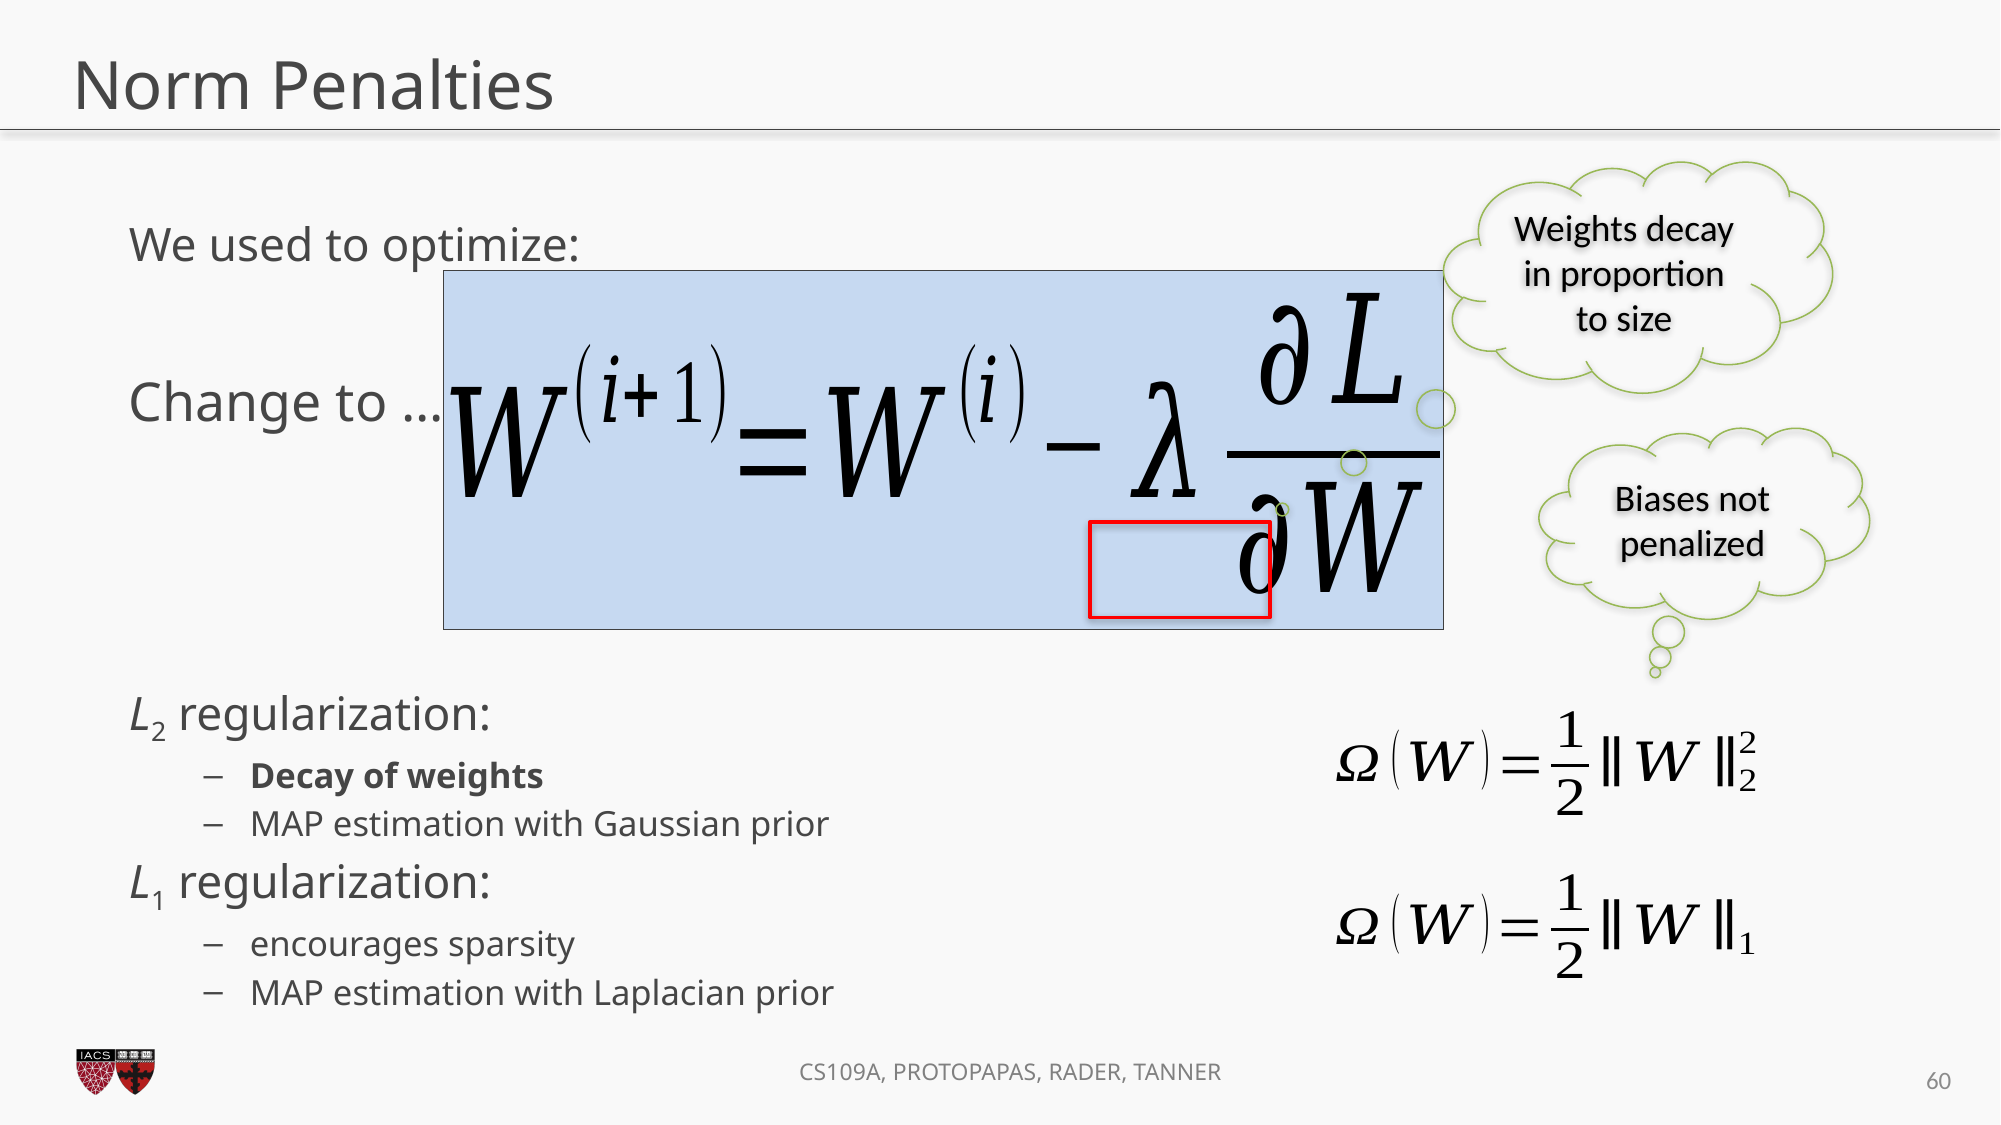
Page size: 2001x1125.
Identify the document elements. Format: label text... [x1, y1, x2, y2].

text_box Biases not penalized [1648, 615, 1686, 679]
picture [75, 1049, 155, 1095]
slide_number 60 [1500, 1050, 1967, 1110]
title Norm Penalties [57, 35, 1943, 162]
text_box [1089, 521, 1271, 618]
text_box Weights decay in proportion to size [1442, 161, 1834, 395]
text_box Weights decay in proportion to size [1340, 449, 1368, 477]
text_box Weights decay in proportion to size [1415, 389, 1456, 430]
text_box Biases not penalized [1538, 427, 1871, 621]
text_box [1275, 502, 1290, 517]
